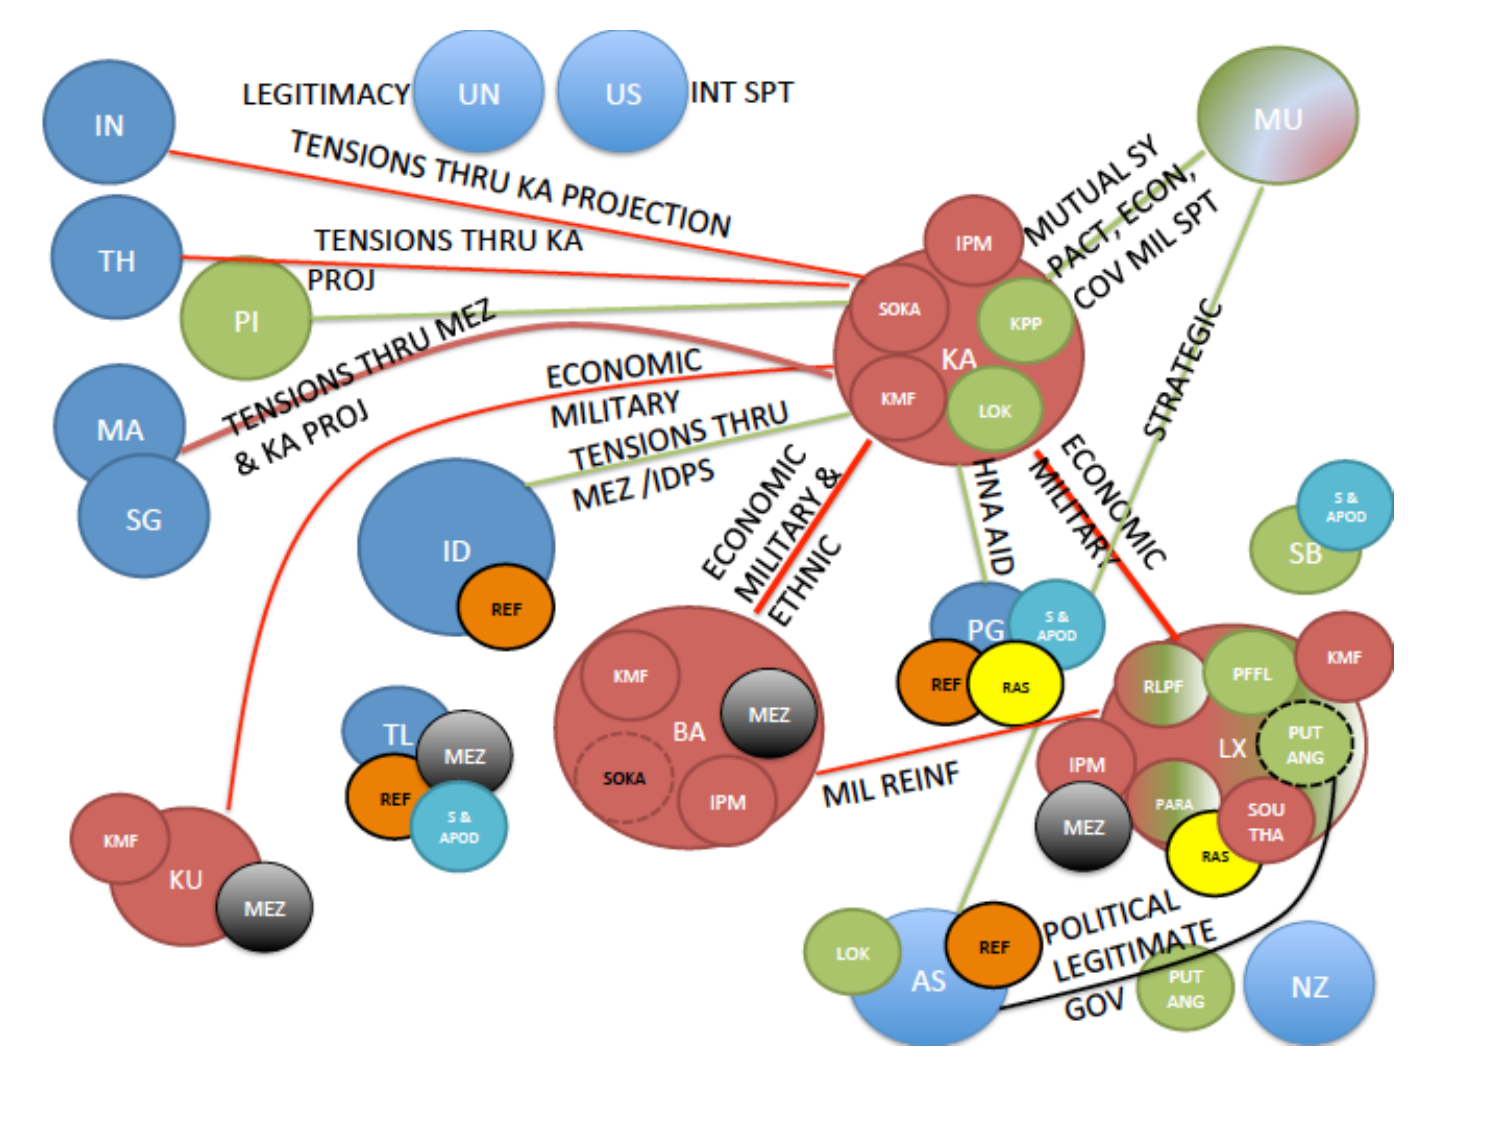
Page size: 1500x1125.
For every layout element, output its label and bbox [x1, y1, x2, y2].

picture [41, 30, 1394, 1046]
